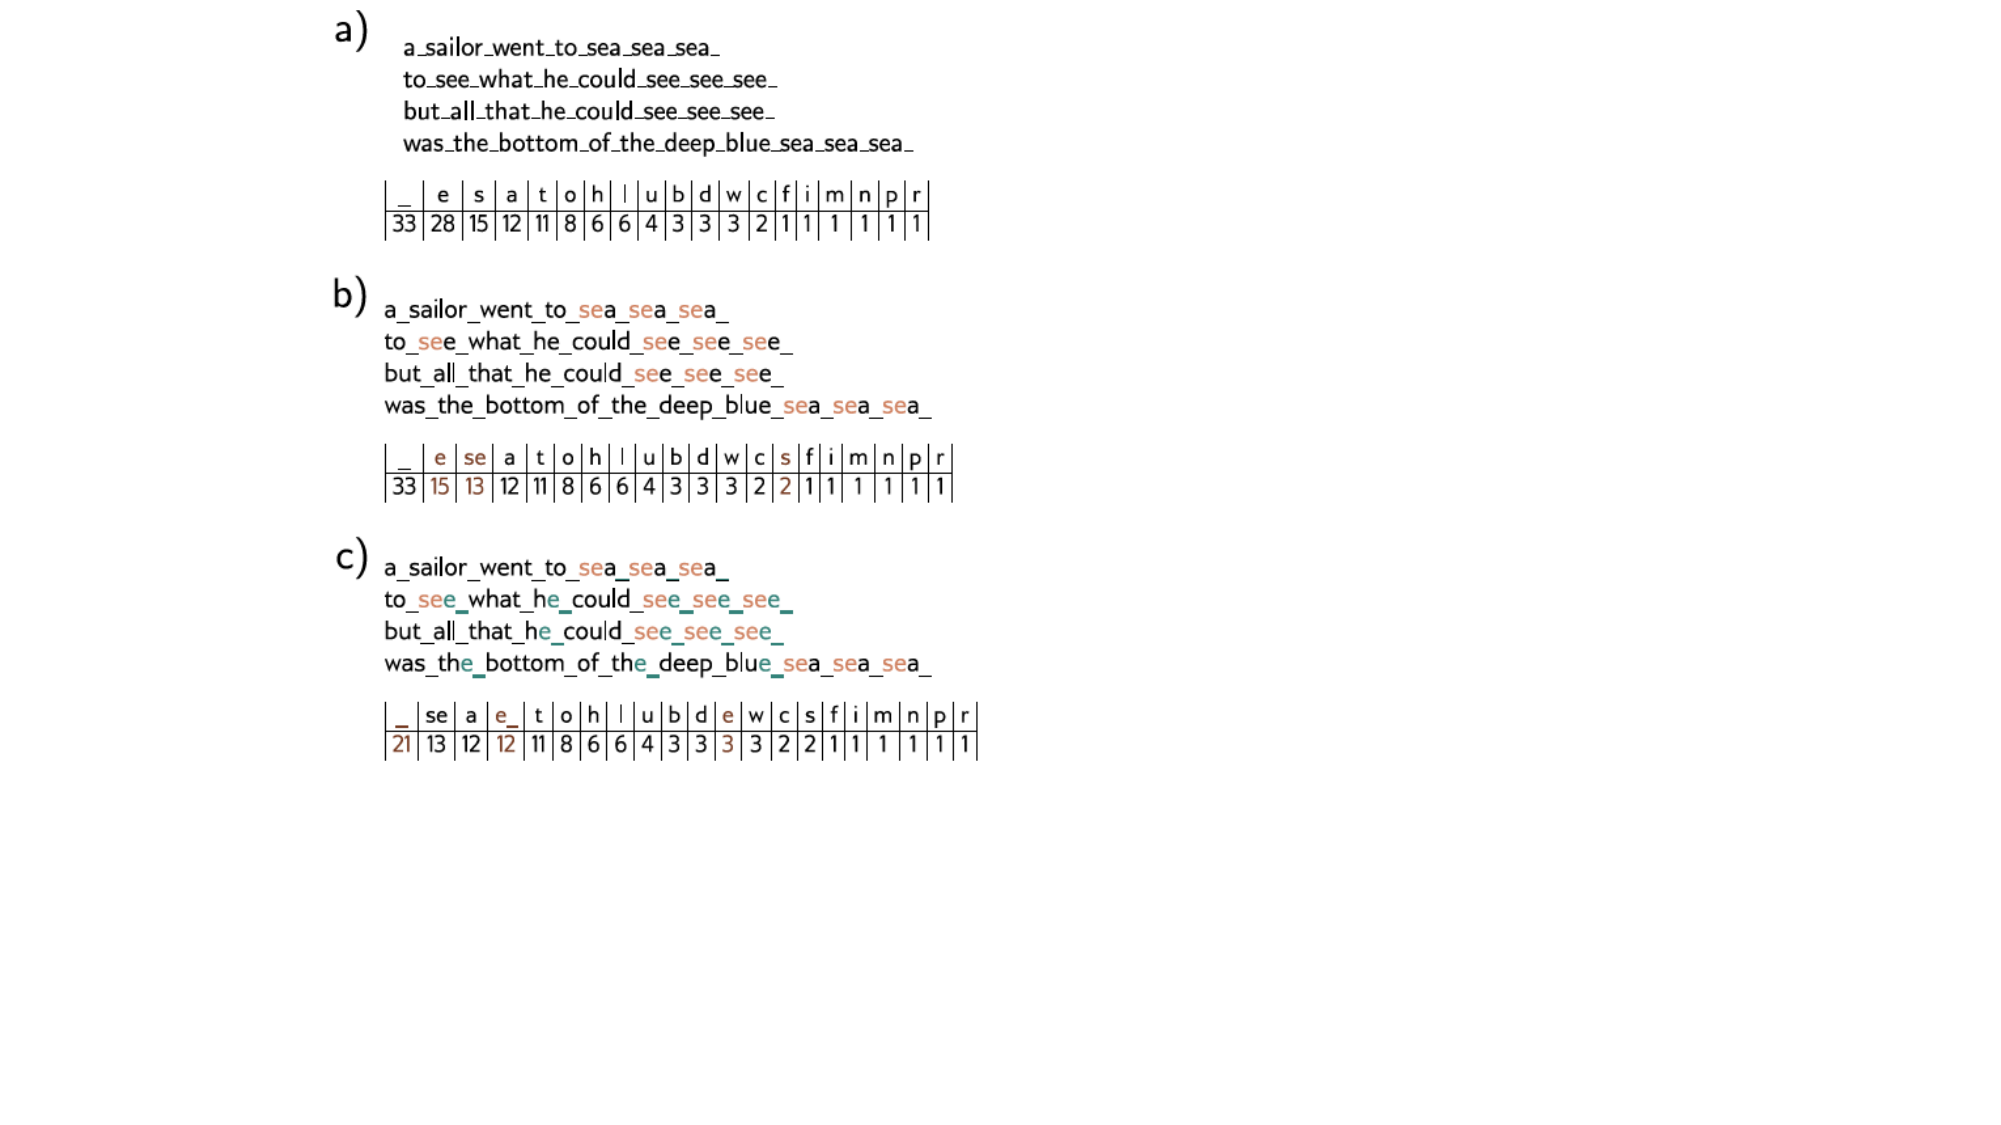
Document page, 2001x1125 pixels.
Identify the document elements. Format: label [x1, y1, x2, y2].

picture [330, 9, 1042, 768]
